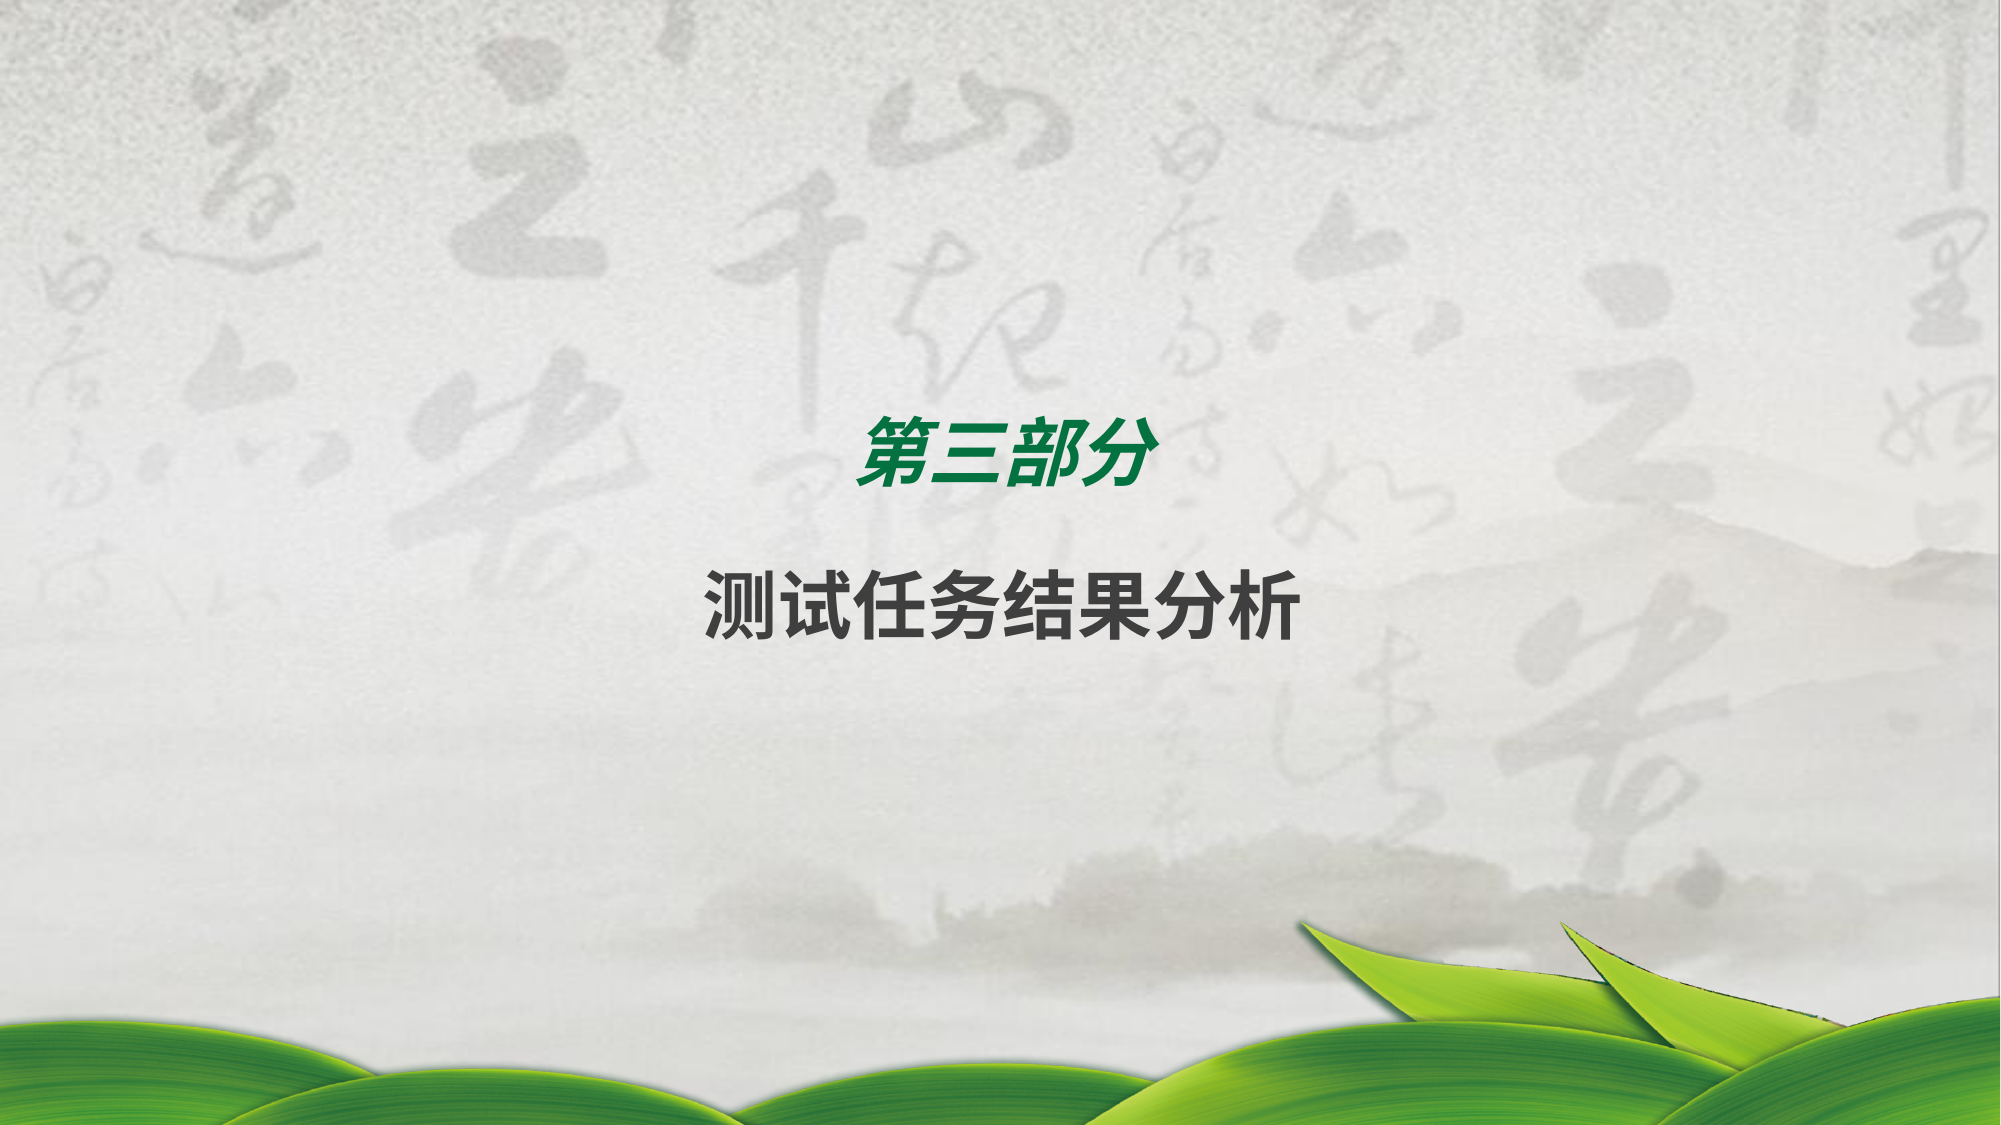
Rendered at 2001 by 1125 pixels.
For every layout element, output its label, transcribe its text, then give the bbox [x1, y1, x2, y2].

text_box 第三部分 [837, 398, 1168, 504]
picture [0, 0, 2001, 1125]
text_box 测试任务结果分析 [687, 550, 1318, 656]
